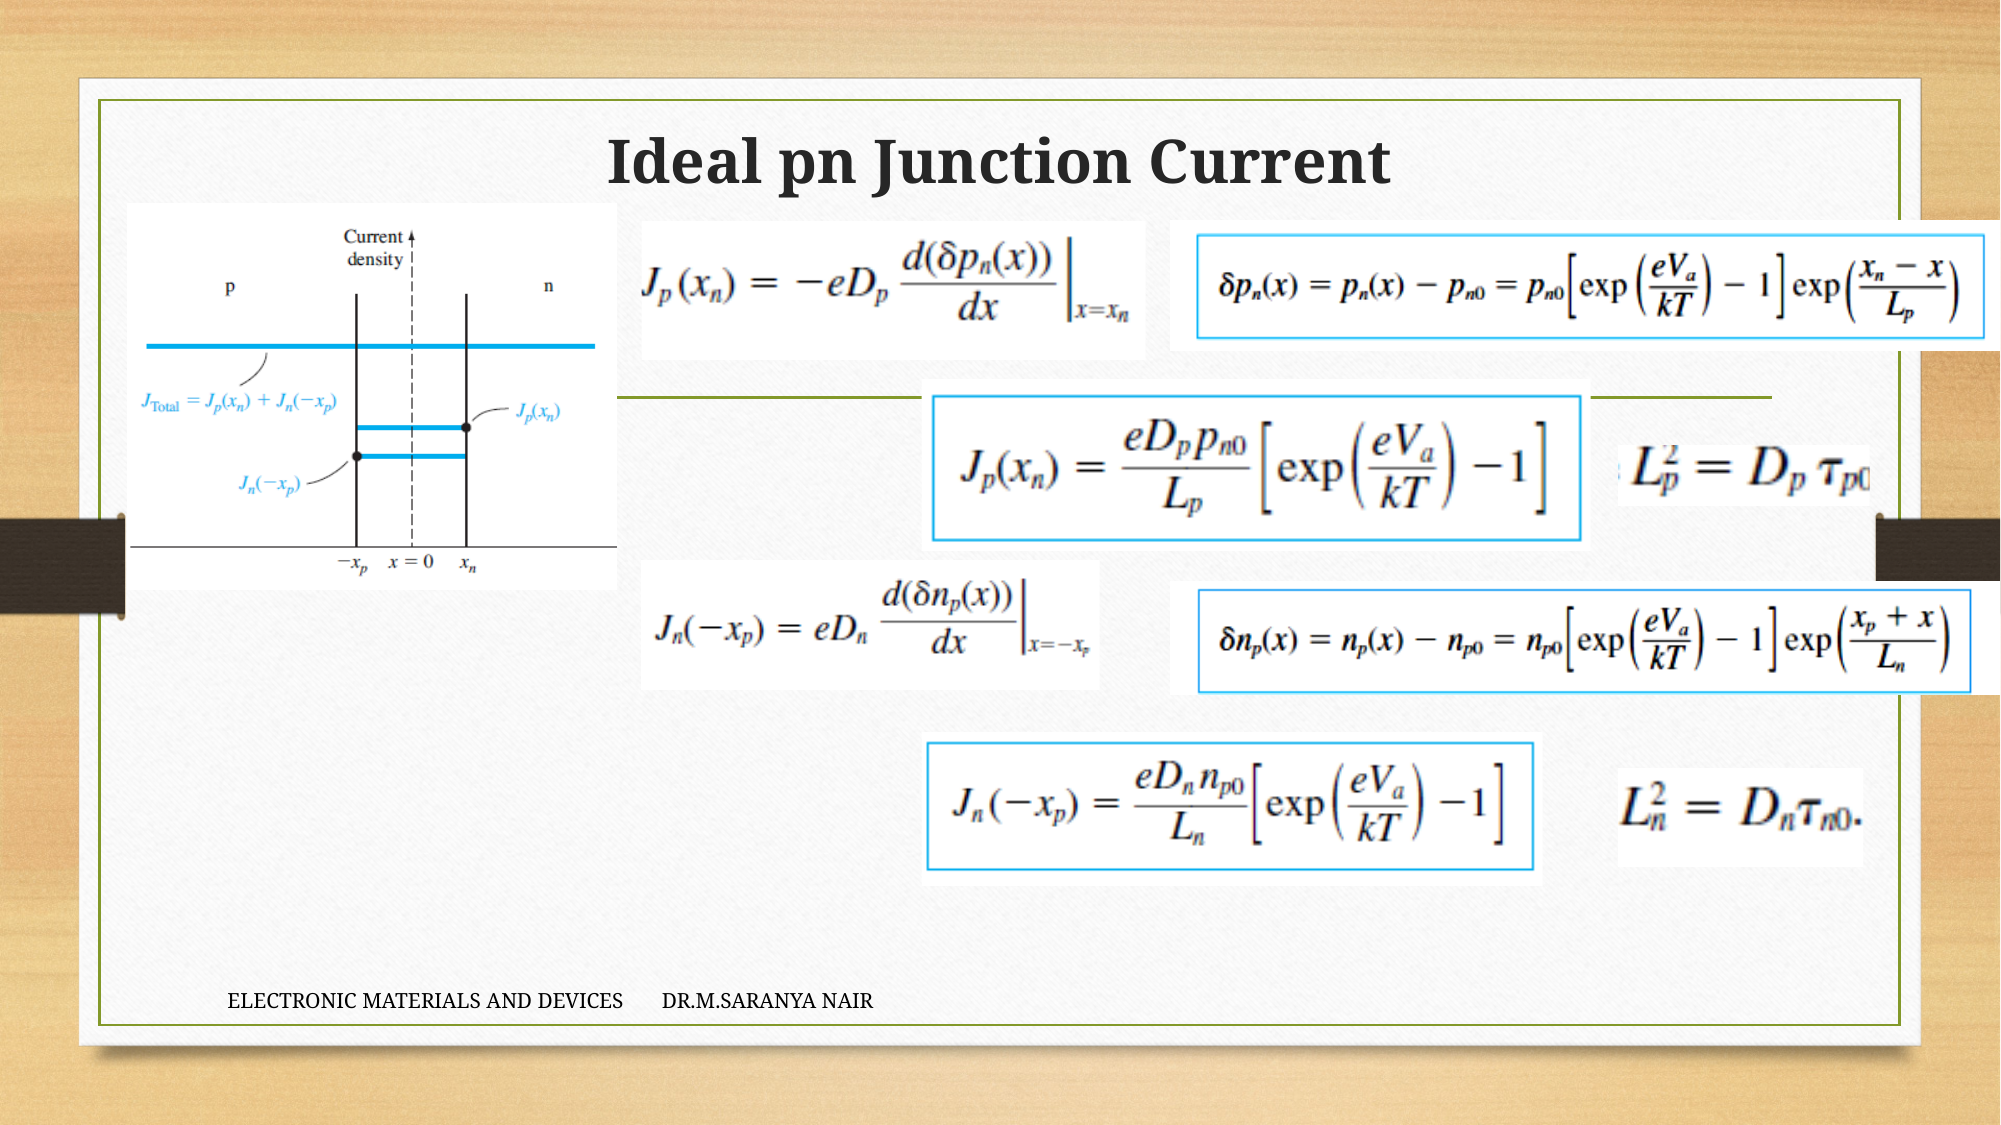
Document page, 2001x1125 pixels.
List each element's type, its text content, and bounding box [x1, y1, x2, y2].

title Ideal pn Junction Current [212, 115, 1788, 204]
picture [0, 0, 2001, 1125]
footer ELECTRONIC MATERIALS AND DEVICES DR.M.SARANYA NAIR [212, 979, 1411, 1025]
